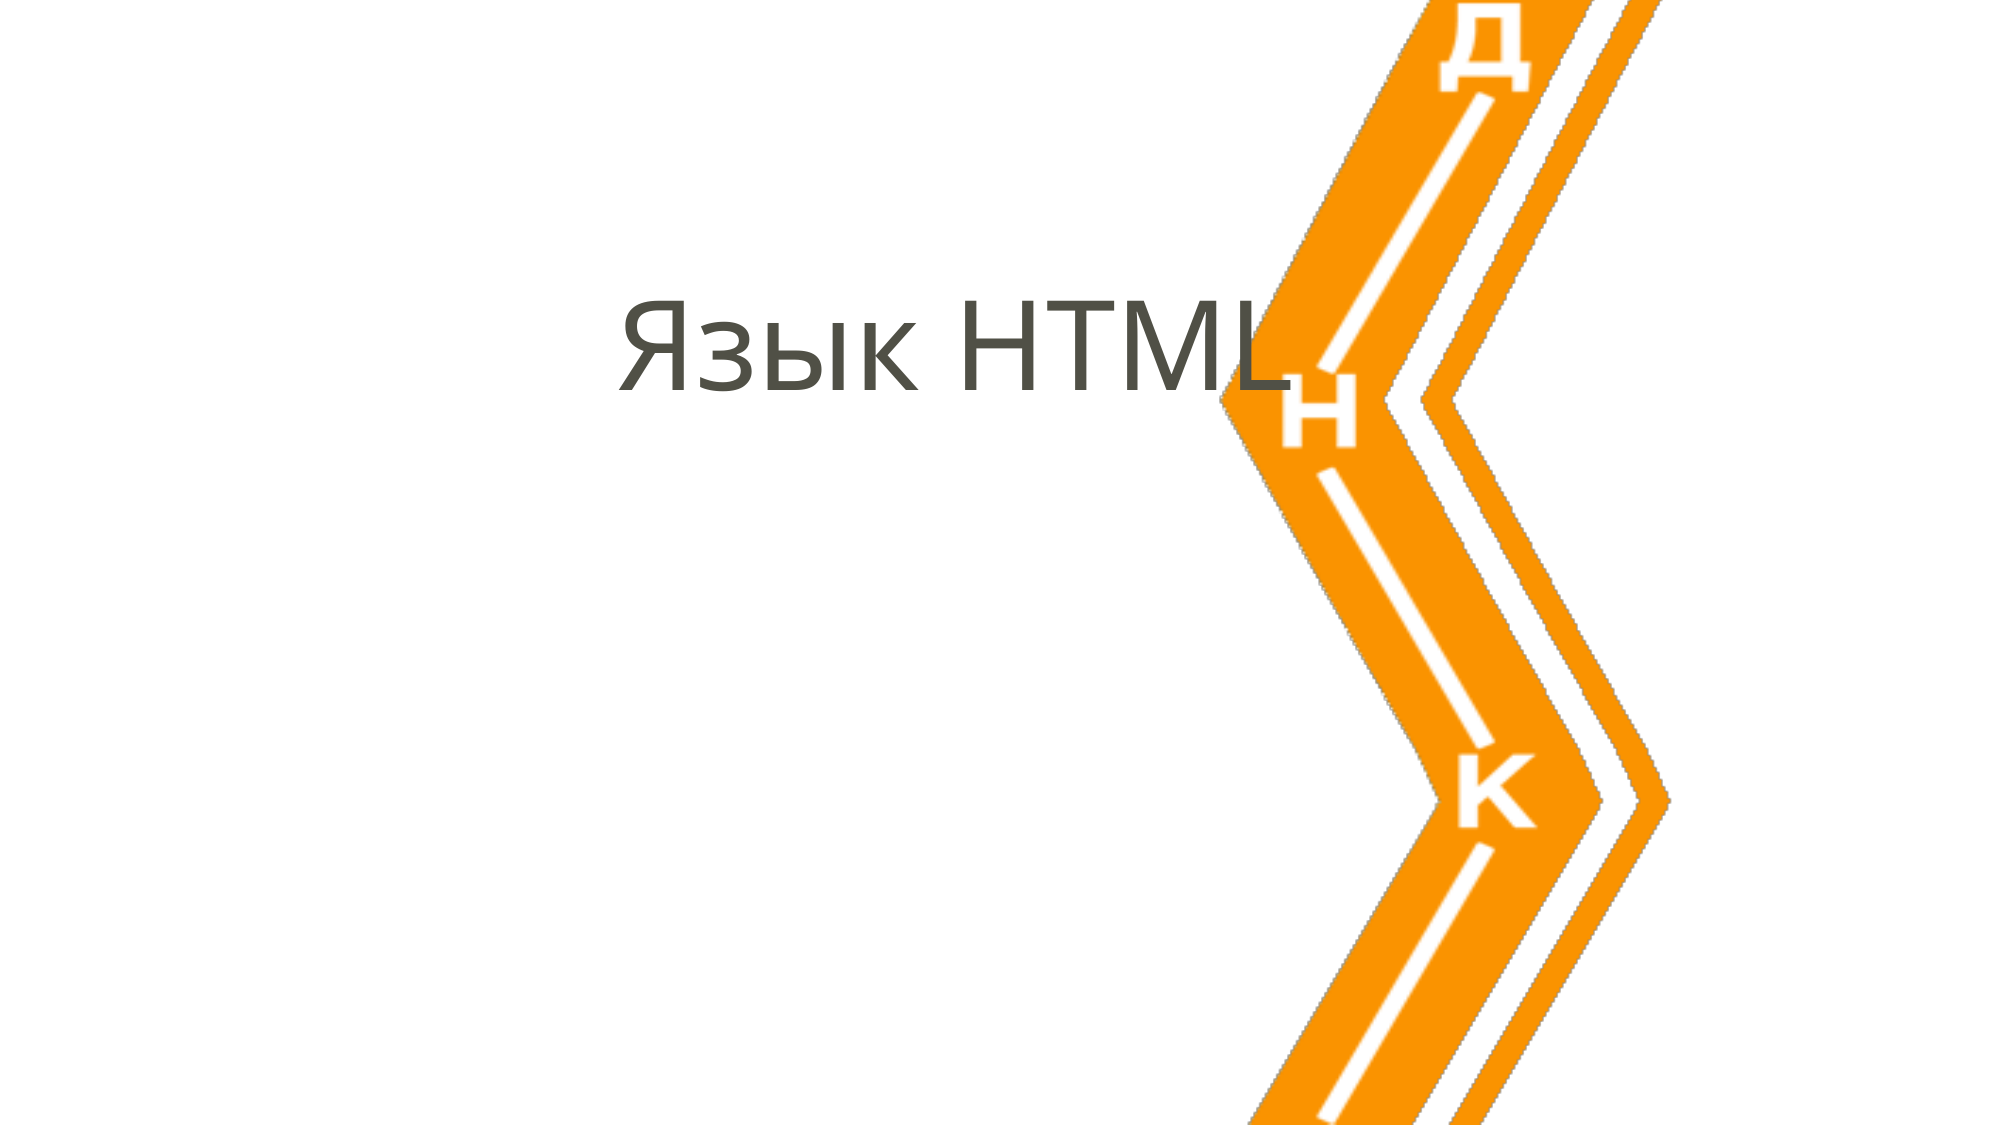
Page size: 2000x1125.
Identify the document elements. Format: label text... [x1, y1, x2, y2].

picture [0, 0, 2000, 1125]
text_box [302, 775, 1736, 1063]
title Язык HTML [255, 231, 1689, 560]
